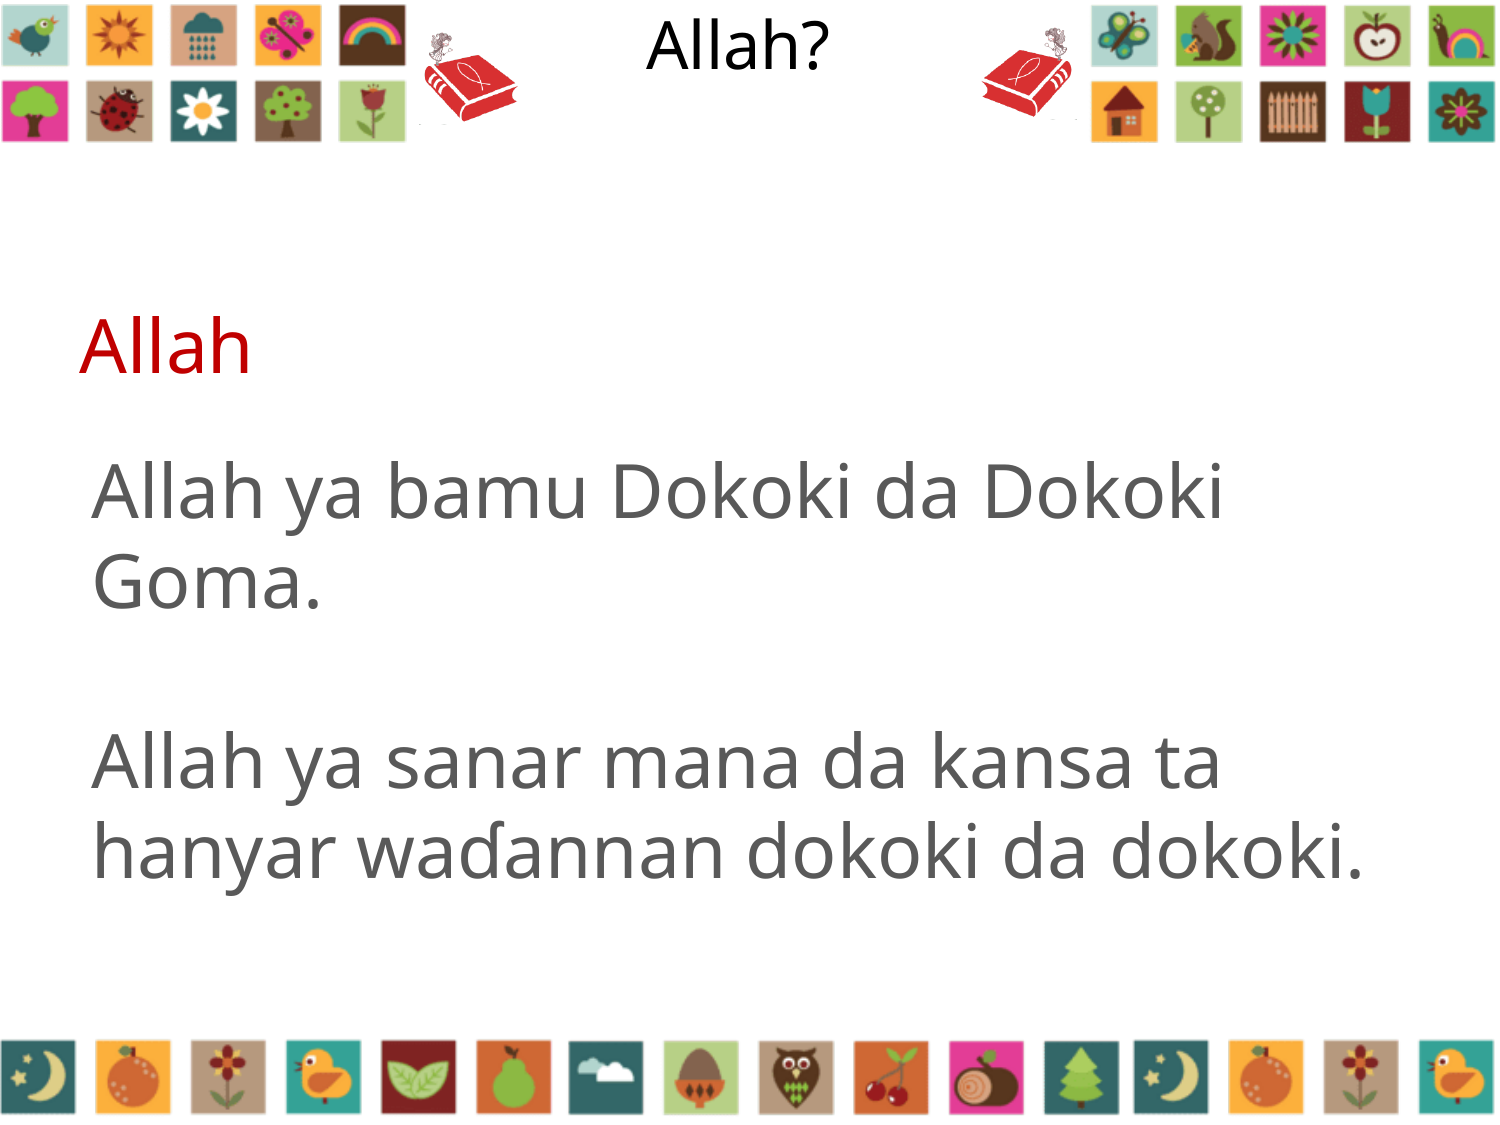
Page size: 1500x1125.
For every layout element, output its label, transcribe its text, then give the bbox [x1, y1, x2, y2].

picture [0, 3, 550, 150]
text_box Allah ya bamu Dokoki da Dokoki Goma. Allah ya sanar mana da kansa ta hanyar waɗannan dokoki da dokoki. [76, 436, 1424, 902]
text_box Allah? [414, 0, 1080, 91]
picture [950, 3, 1500, 150]
text_box Allah [64, 290, 1412, 396]
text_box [0, 1028, 1500, 1118]
